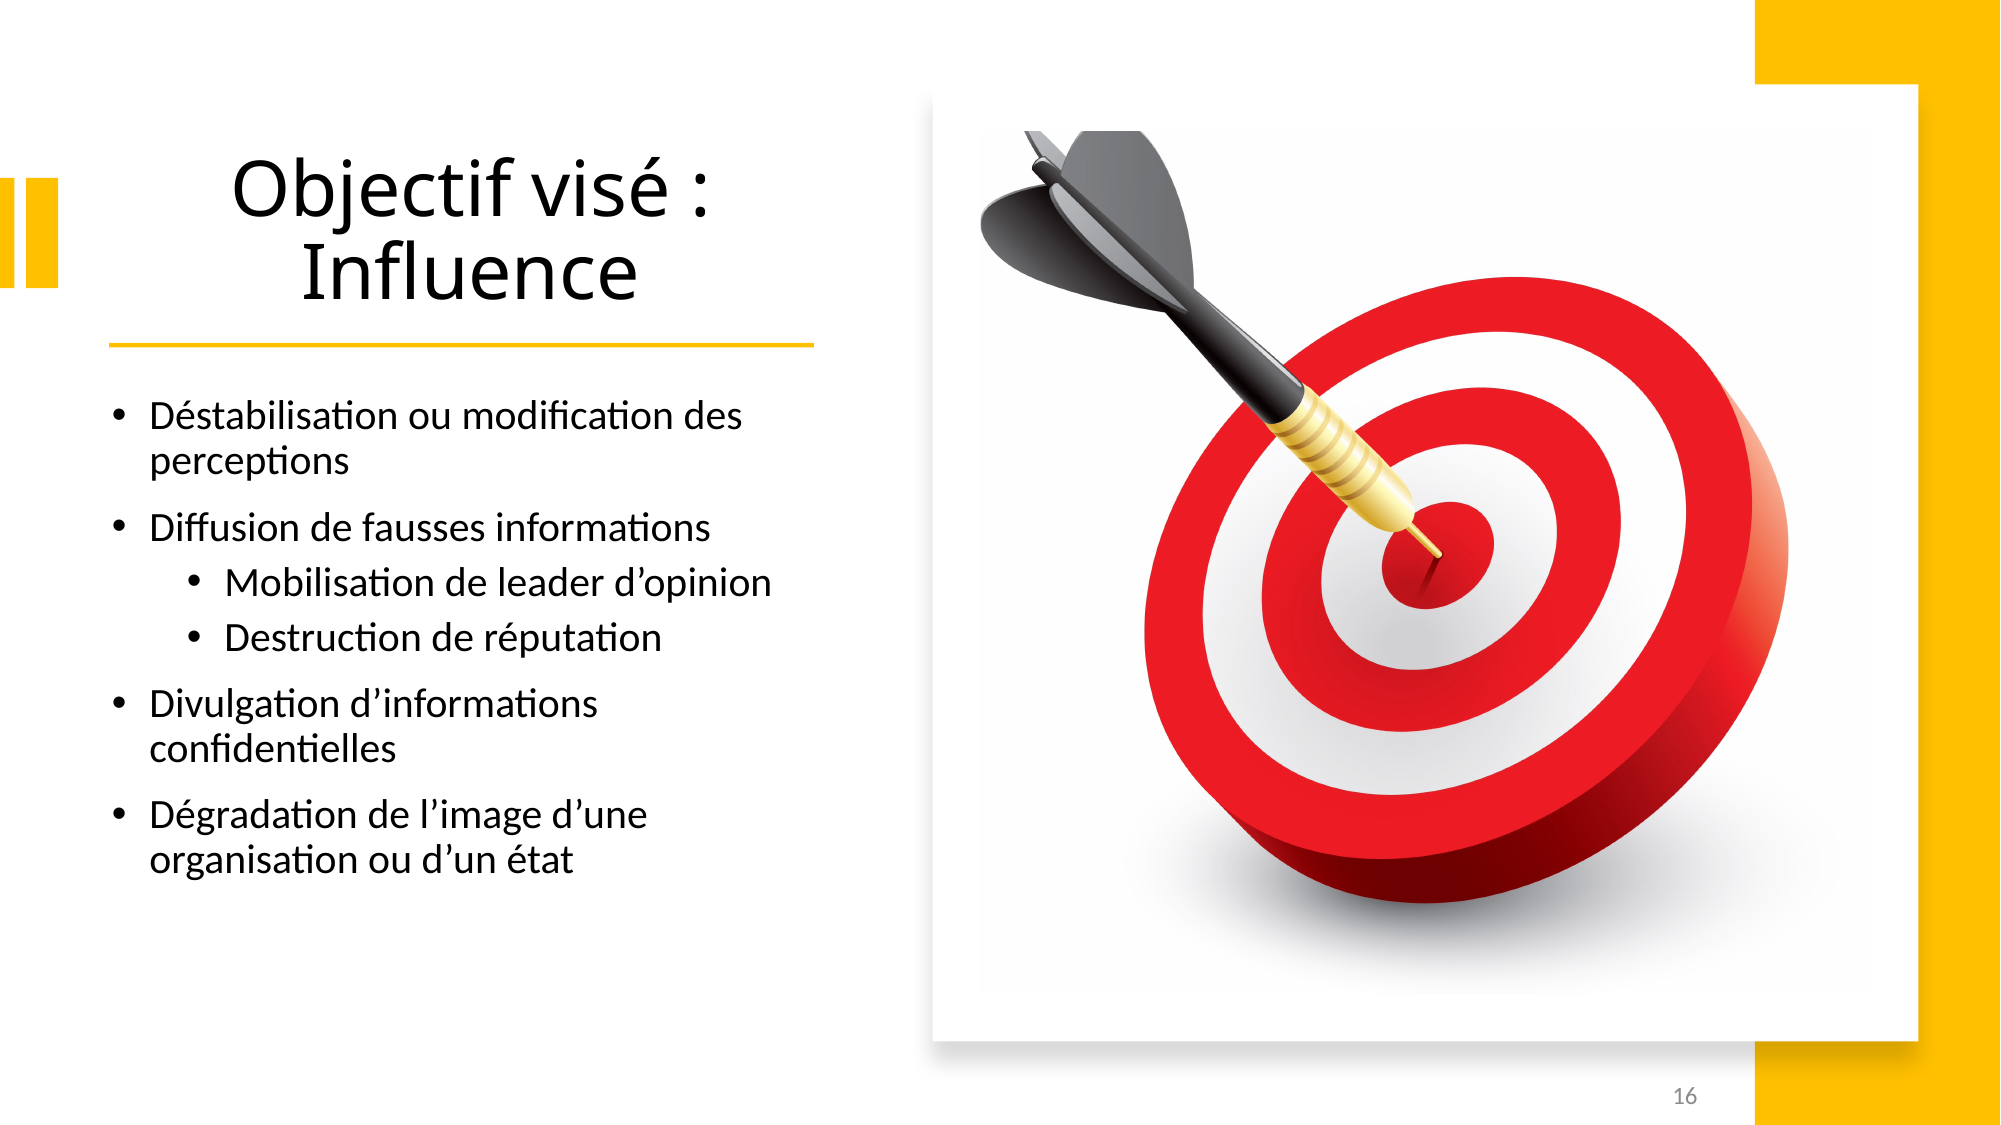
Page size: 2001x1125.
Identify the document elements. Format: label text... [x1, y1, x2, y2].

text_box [0, 177, 59, 289]
picture [980, 131, 1871, 994]
list Déstabilisation ou modification des perceptions Diffusion de fausses informations Mobilisation de leader d’opinion Destruction de réputation Divulgation d’informations confidentielles Dégradation de l’image d’une organisation ou d’un état [96, 382, 845, 1036]
text_box [932, 83, 1919, 1042]
text_box [0, 0, 1754, 1125]
text_box [108, 342, 815, 348]
text_box [1754, 0, 2000, 1125]
slide_number 16 [1539, 1065, 1713, 1125]
title Objectif visé : Influence [96, 140, 845, 326]
